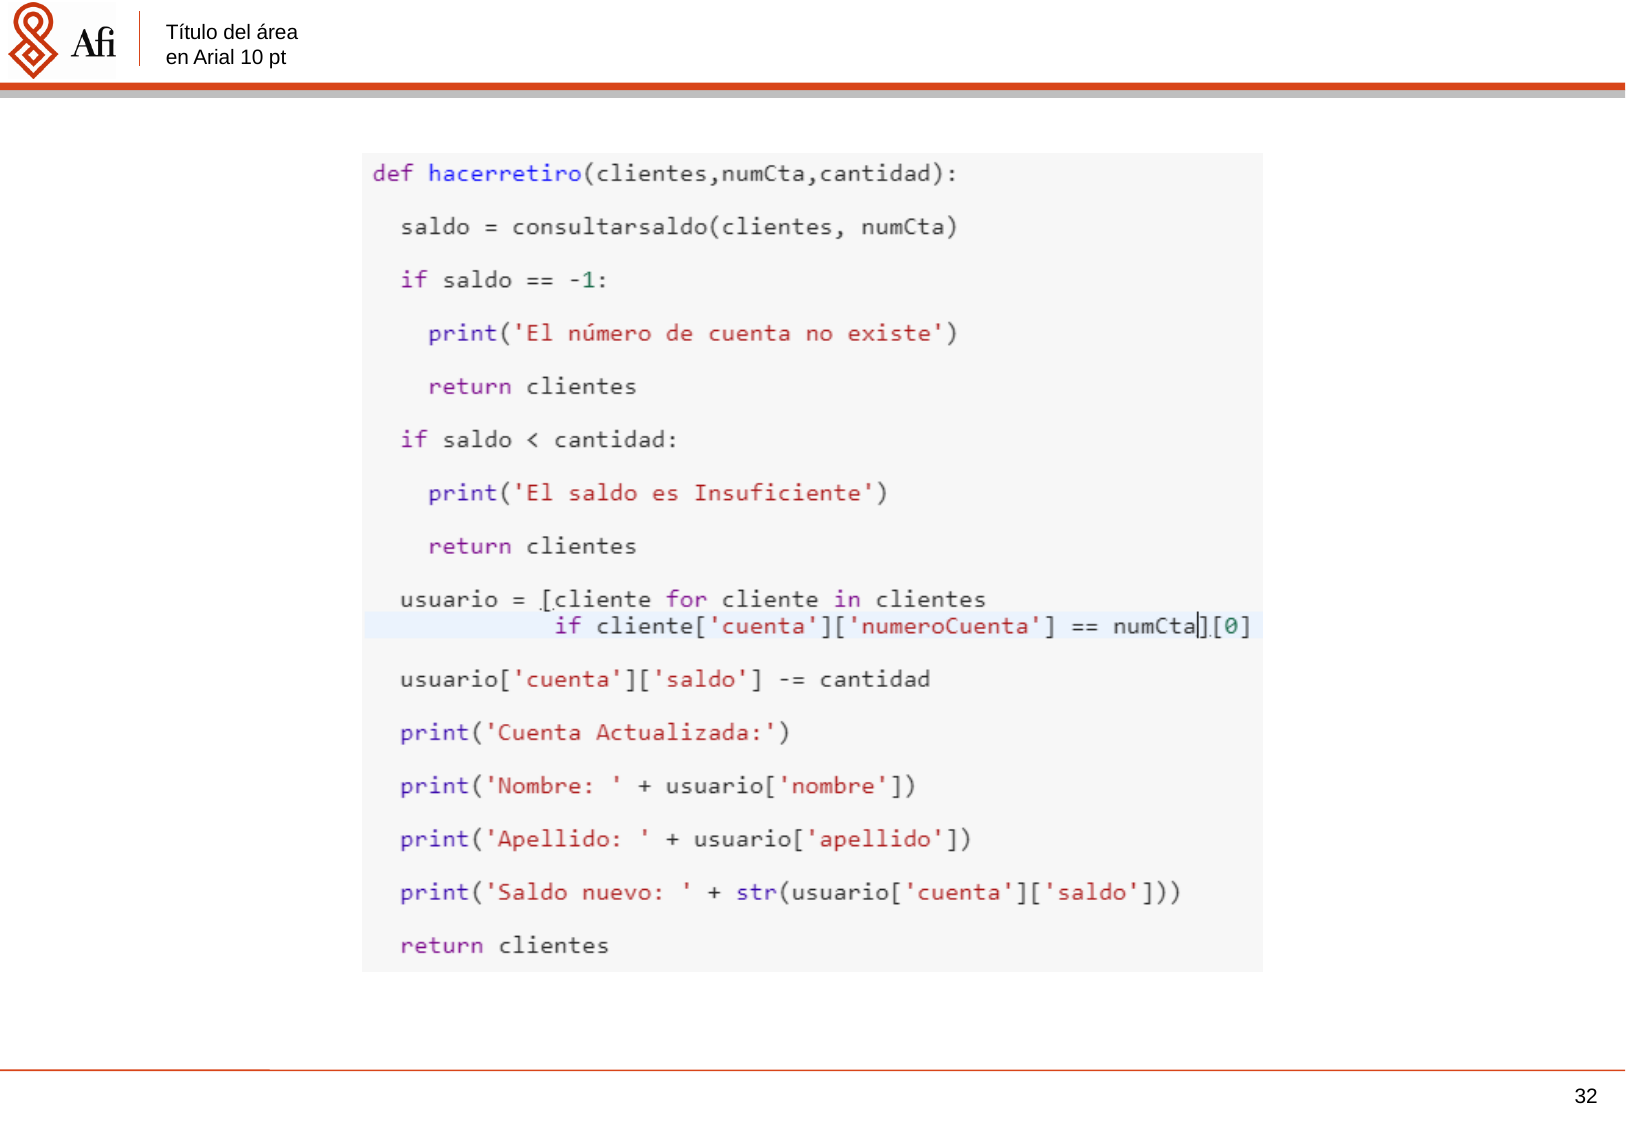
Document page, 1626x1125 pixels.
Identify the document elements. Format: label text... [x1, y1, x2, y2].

slide_number 32 [1438, 1074, 1613, 1125]
picture [8, 2, 116, 79]
picture [362, 153, 1263, 972]
